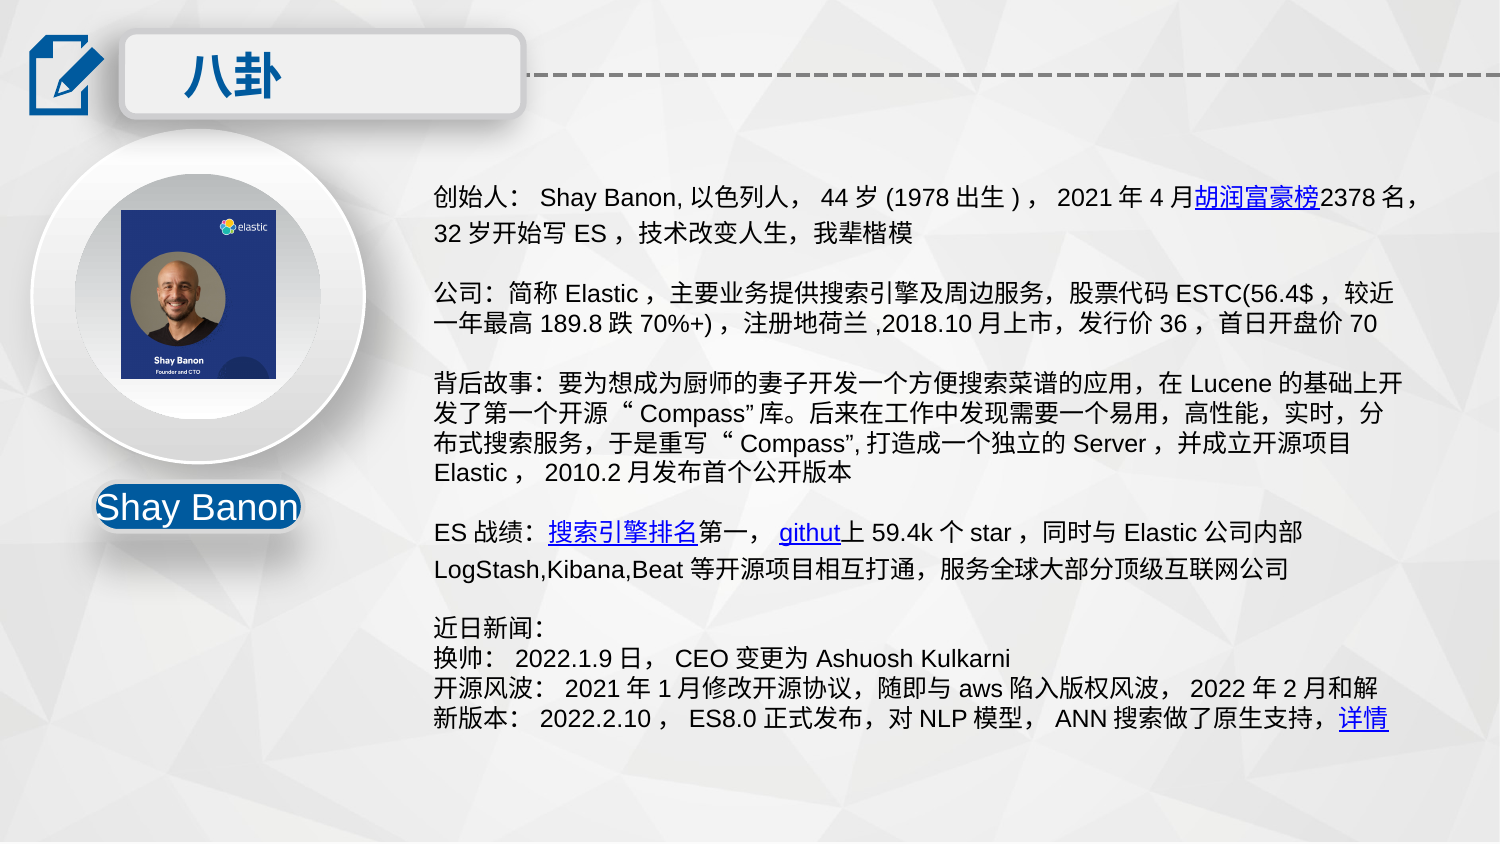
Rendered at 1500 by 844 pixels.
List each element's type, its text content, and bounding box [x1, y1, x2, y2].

text_box 八卦 [169, 37, 299, 112]
picture [0, 0, 1500, 842]
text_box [31, 130, 365, 464]
text_box 创始人：Shay Banon,以色列人，44岁(1978出生)，2021年4月胡润富豪榜2378名，32岁开始写ES，技术改变人生，我辈楷模 公司：简称Elastic，主要业务提供搜索引擎及周边服务，股票代码ESTC(56.4$，较近一年最高189.8跌70%+)，注册地荷兰,2018.10月上市，发行价36，首日开盘价70 背后故事：要为想成为厨师的妻子开发一个方便搜索菜谱的应用，在Lucene的基础上开发了第一个开源“Compass”库。后来在工作中发现需要一个易用，高性能，实时，分布式搜索服务，于是重写“Compass”,打造成一个独立的Server，并成立开源项目Elastic，2010.2月发布首个公开版本 ES战绩：搜索引擎排名第一，githut上59.4k个star，同时与Elastic公司内部LogStash,Kibana,Beat等开源项目相互打通，服务全球大部分顶级互联网公司 近日新闻： 换帅：2022.1.9日，CEO变更为Ashuosh Kulkarni 开源风波：2021年1月修改开源协议，随即与aws陷入版权风波，2022年2月和解 新版本：2022.2.10，ES8.0正式发布，对NLP模型，ANN搜索做了原生支持，详情 [419, 173, 1425, 747]
text_box [121, 31, 524, 117]
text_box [78, 475, 316, 537]
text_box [29, 34, 105, 116]
